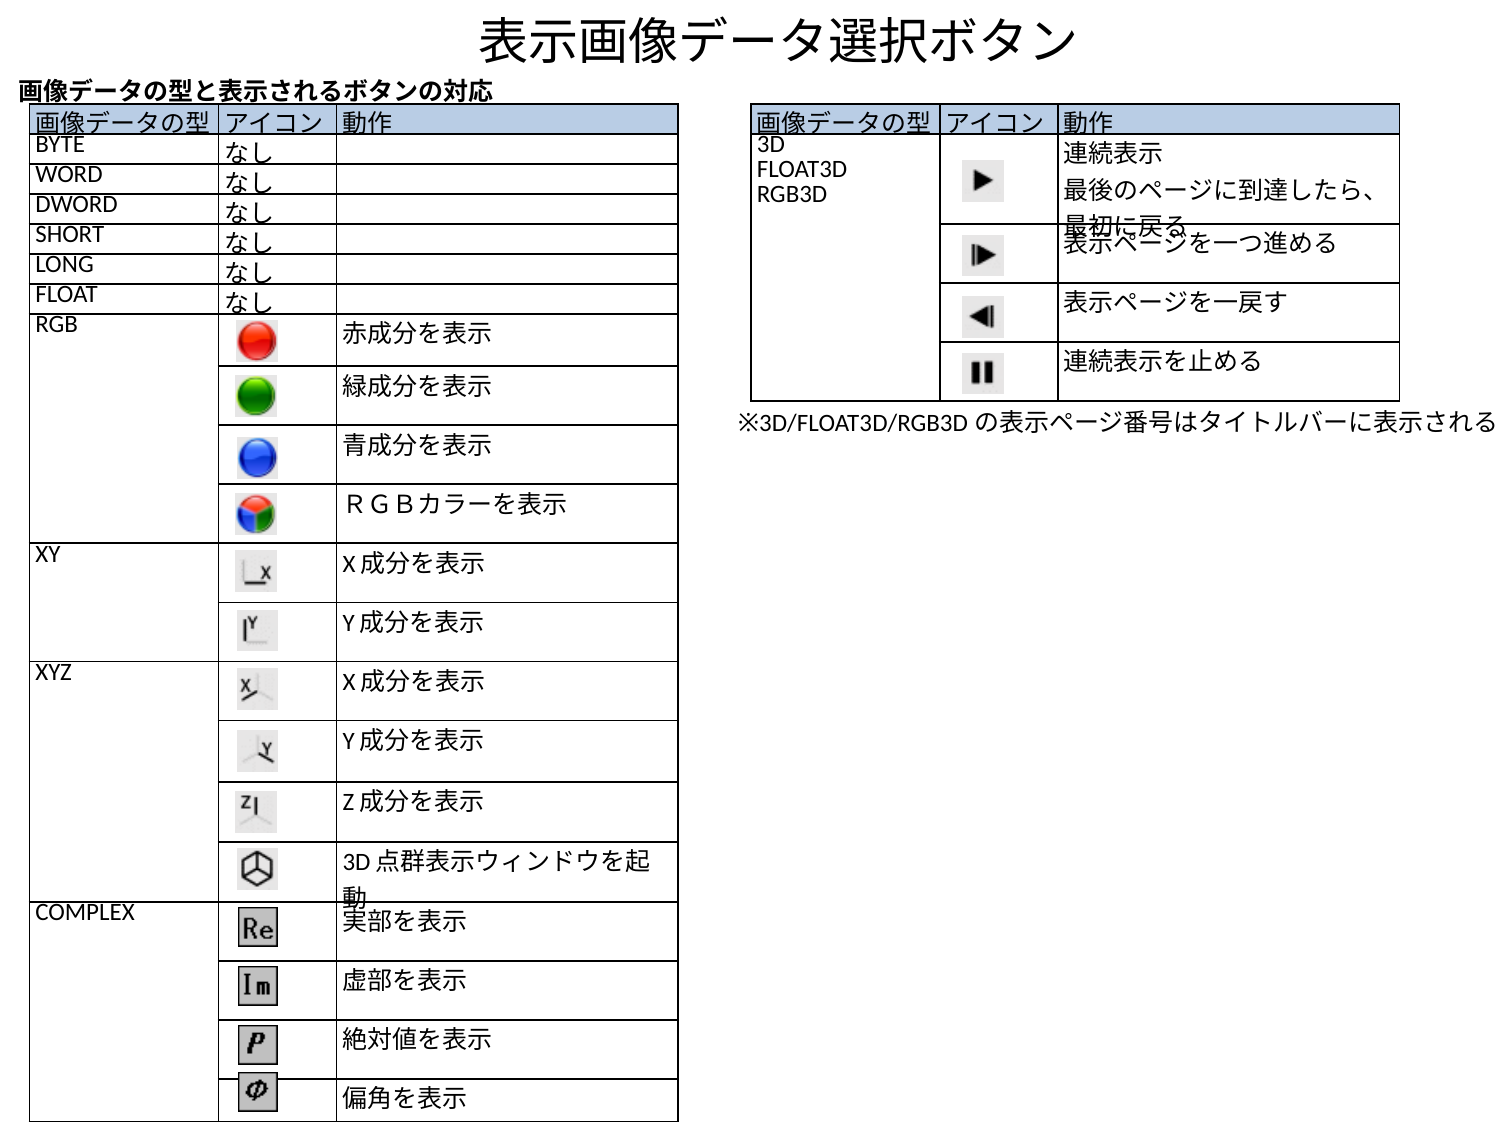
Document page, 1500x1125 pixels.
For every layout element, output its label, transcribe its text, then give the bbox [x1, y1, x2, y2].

picture [238, 1024, 279, 1065]
picture [236, 610, 278, 652]
picture [962, 352, 1004, 394]
table_cell COMPLEX [30, 903, 218, 1121]
picture [235, 493, 277, 535]
table_header 画像データの型 [30, 114, 218, 133]
table_cell 3D点群表示ウィンドウを起動 [337, 843, 677, 901]
table_cell [337, 135, 677, 163]
table_cell X成分を表示 [337, 662, 677, 720]
table_cell 虚部を表示 [337, 962, 677, 1019]
table_cell 赤成分を表示 [337, 315, 677, 365]
picture [235, 550, 277, 592]
table_cell [219, 1080, 336, 1121]
picture [238, 965, 279, 1006]
table_cell [337, 255, 677, 283]
table_cell 青成分を表示 [337, 426, 677, 483]
table_cell [219, 783, 336, 841]
table_cell BYTE [30, 135, 218, 163]
table_cell なし [219, 225, 336, 253]
table_cell なし [219, 135, 336, 163]
table_cell [941, 225, 1057, 282]
picture [236, 848, 278, 890]
table_cell Z成分を表示 [337, 783, 677, 841]
table_cell 表示ページを一戻す [1059, 284, 1399, 341]
table_cell X成分を表示 [337, 544, 677, 602]
table_cell [941, 135, 1057, 223]
table_header アイコン [941, 105, 1057, 133]
table_cell LONG [30, 255, 218, 283]
table_cell [219, 662, 336, 720]
table_cell なし [219, 285, 336, 313]
text_box ※3D/FLOAT3D/RGB3Dの表示ページ番号はタイトルバーに表示される [723, 399, 1500, 444]
picture [962, 160, 1004, 202]
table_cell ＲＧＢカラーを表示 [337, 485, 677, 542]
picture [237, 668, 279, 710]
text_box 表示画像データ選択ボタン [463, 2, 1093, 78]
table_cell [337, 165, 677, 193]
picture [235, 375, 277, 417]
table_cell Y成分を表示 [337, 721, 677, 781]
picture [962, 234, 1004, 276]
table_cell [219, 367, 336, 424]
table_cell XYZ [30, 662, 218, 901]
picture [962, 296, 1004, 338]
table_cell [219, 603, 336, 661]
table_header アイコン [219, 114, 336, 133]
table_cell なし [219, 255, 336, 283]
table_cell [337, 225, 677, 253]
table_cell Y成分を表示 [337, 603, 677, 661]
table_cell FLOAT [30, 285, 218, 313]
table_cell [219, 315, 336, 365]
table_cell SHORT [30, 225, 218, 253]
table_cell バッチ実行ルール [235, 1027, 280, 1072]
table_cell なし [219, 165, 336, 193]
table_cell DWORD [30, 195, 218, 223]
table_cell [219, 962, 336, 1019]
table_cell [219, 843, 336, 901]
picture [238, 1072, 279, 1112]
table_cell [219, 721, 336, 781]
table_cell WORD [30, 165, 218, 193]
table_cell 連続表示 最後のページに到達したら、最初に戻る [1059, 135, 1399, 223]
table_cell 連続表示を止める [1059, 343, 1399, 399]
table_cell [941, 343, 1057, 399]
table_cell 実部を表示 [337, 903, 677, 960]
picture [236, 320, 278, 362]
picture [235, 791, 277, 833]
table_cell 3D FLOAT3D RGB3D [752, 135, 939, 399]
table_cell 絶対値を表示 [337, 1021, 677, 1078]
table_cell [941, 284, 1057, 341]
table_cell [337, 285, 677, 313]
table_header 動作 [1059, 105, 1399, 133]
table_header 動作 [337, 105, 677, 133]
table_cell [219, 1021, 336, 1078]
picture [236, 730, 278, 772]
table_cell [219, 544, 336, 602]
table_cell 偏角を表示 [337, 1080, 677, 1121]
table_cell [219, 426, 336, 483]
table_cell 表示ページを一つ進める [1059, 225, 1399, 282]
table_cell [337, 195, 677, 223]
picture [238, 906, 279, 947]
table_cell 緑成分を表示 [337, 367, 677, 424]
table_header 画像データの型 [752, 105, 939, 133]
table_cell なし [219, 195, 336, 223]
table_cell XY [30, 544, 218, 661]
text_box 画像データの型と表示されるボタンの対応 [4, 68, 509, 114]
table_cell [219, 485, 336, 542]
table_cell RGB [30, 315, 218, 542]
picture [237, 437, 279, 479]
table_cell [219, 903, 336, 960]
